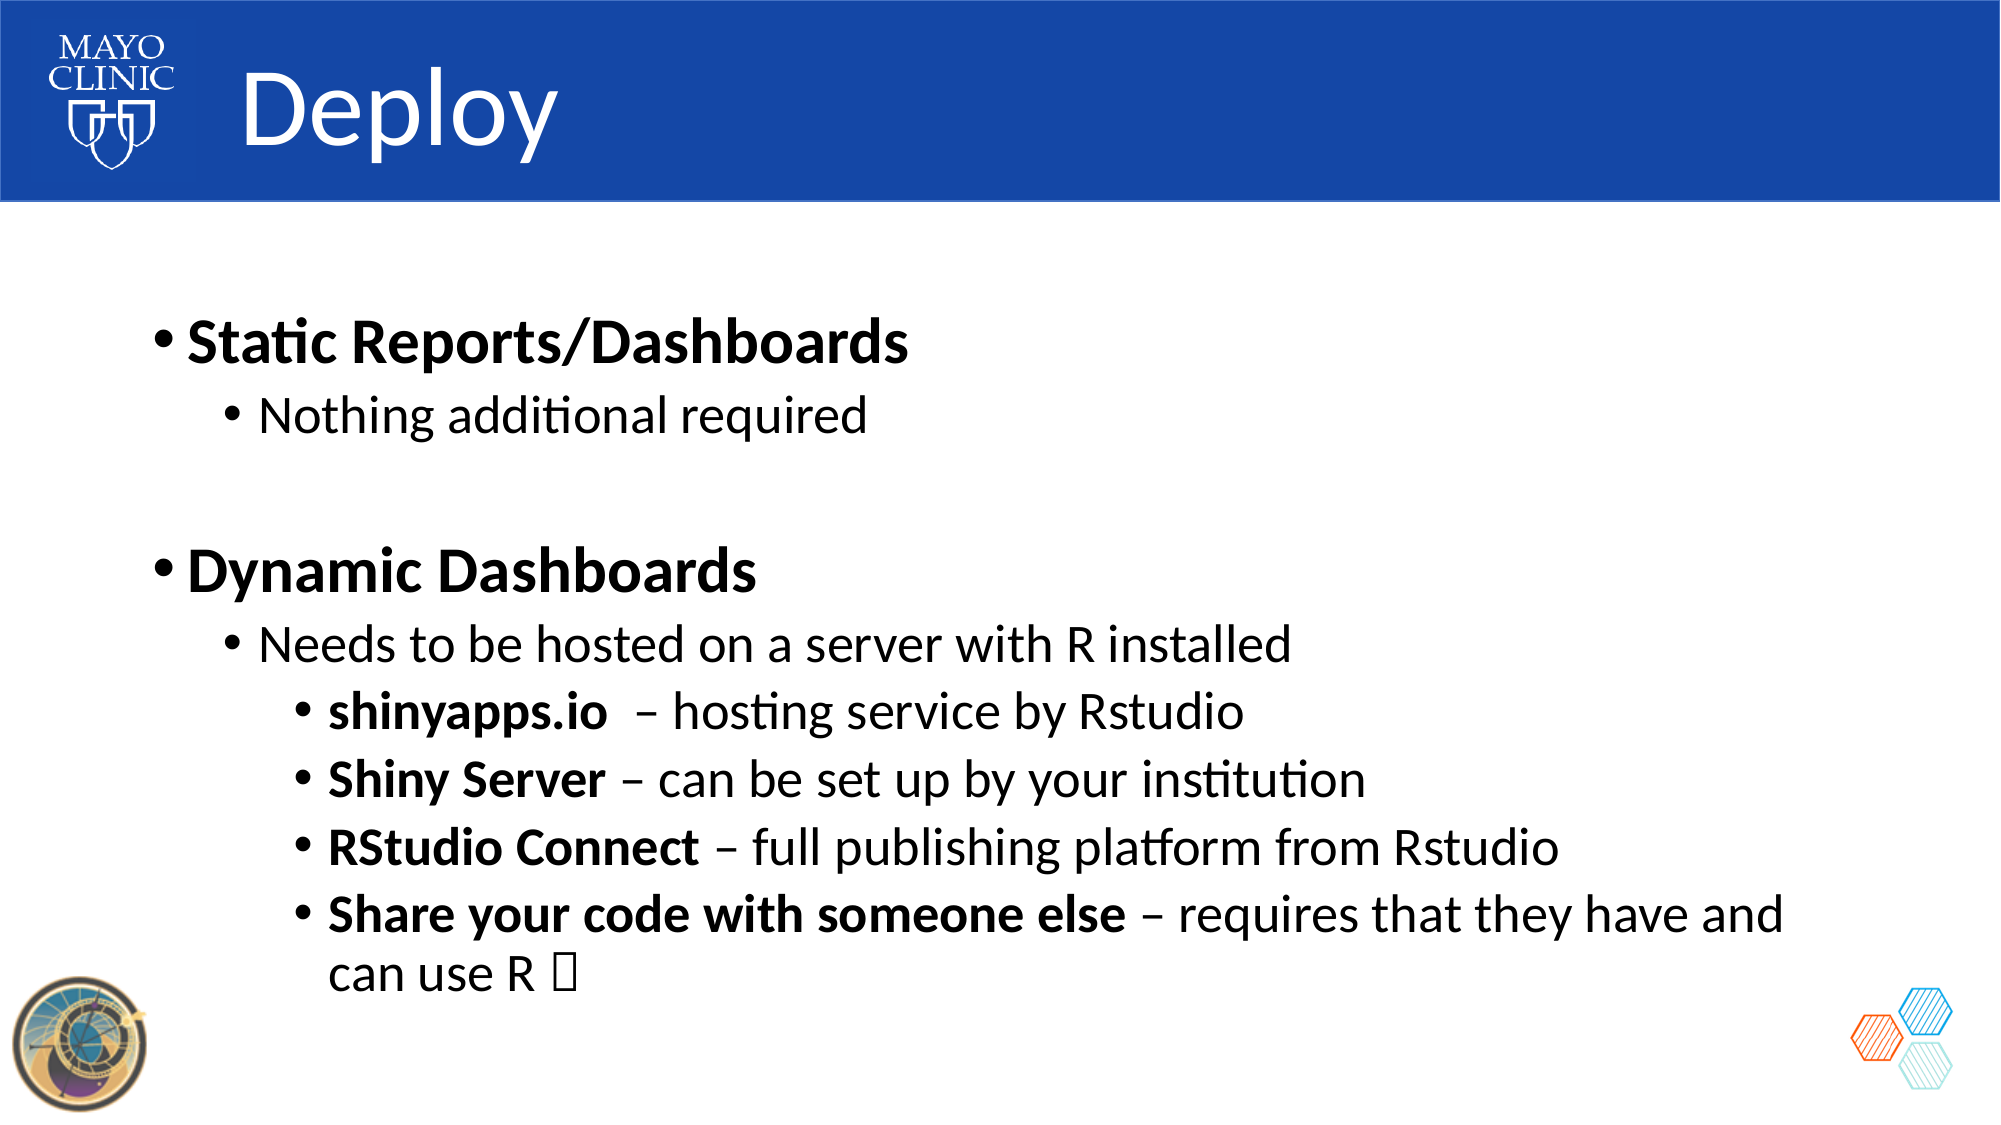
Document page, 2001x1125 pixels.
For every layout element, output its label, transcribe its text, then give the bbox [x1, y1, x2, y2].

picture [0, 964, 168, 1125]
picture [1819, 964, 1963, 1115]
list Static Reports/Dashboards Nothing additional required Dynamic Dashboards Needs to be hosted on a server with R installed shinyapps.io – hosting service by Rstudio Shiny Server – can be set up by your institution RStudio Connect – full publishing platform from Rstudio Share your code with someone else – requires that they have and can use R  [137, 299, 1863, 1014]
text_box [0, 0, 2000, 202]
